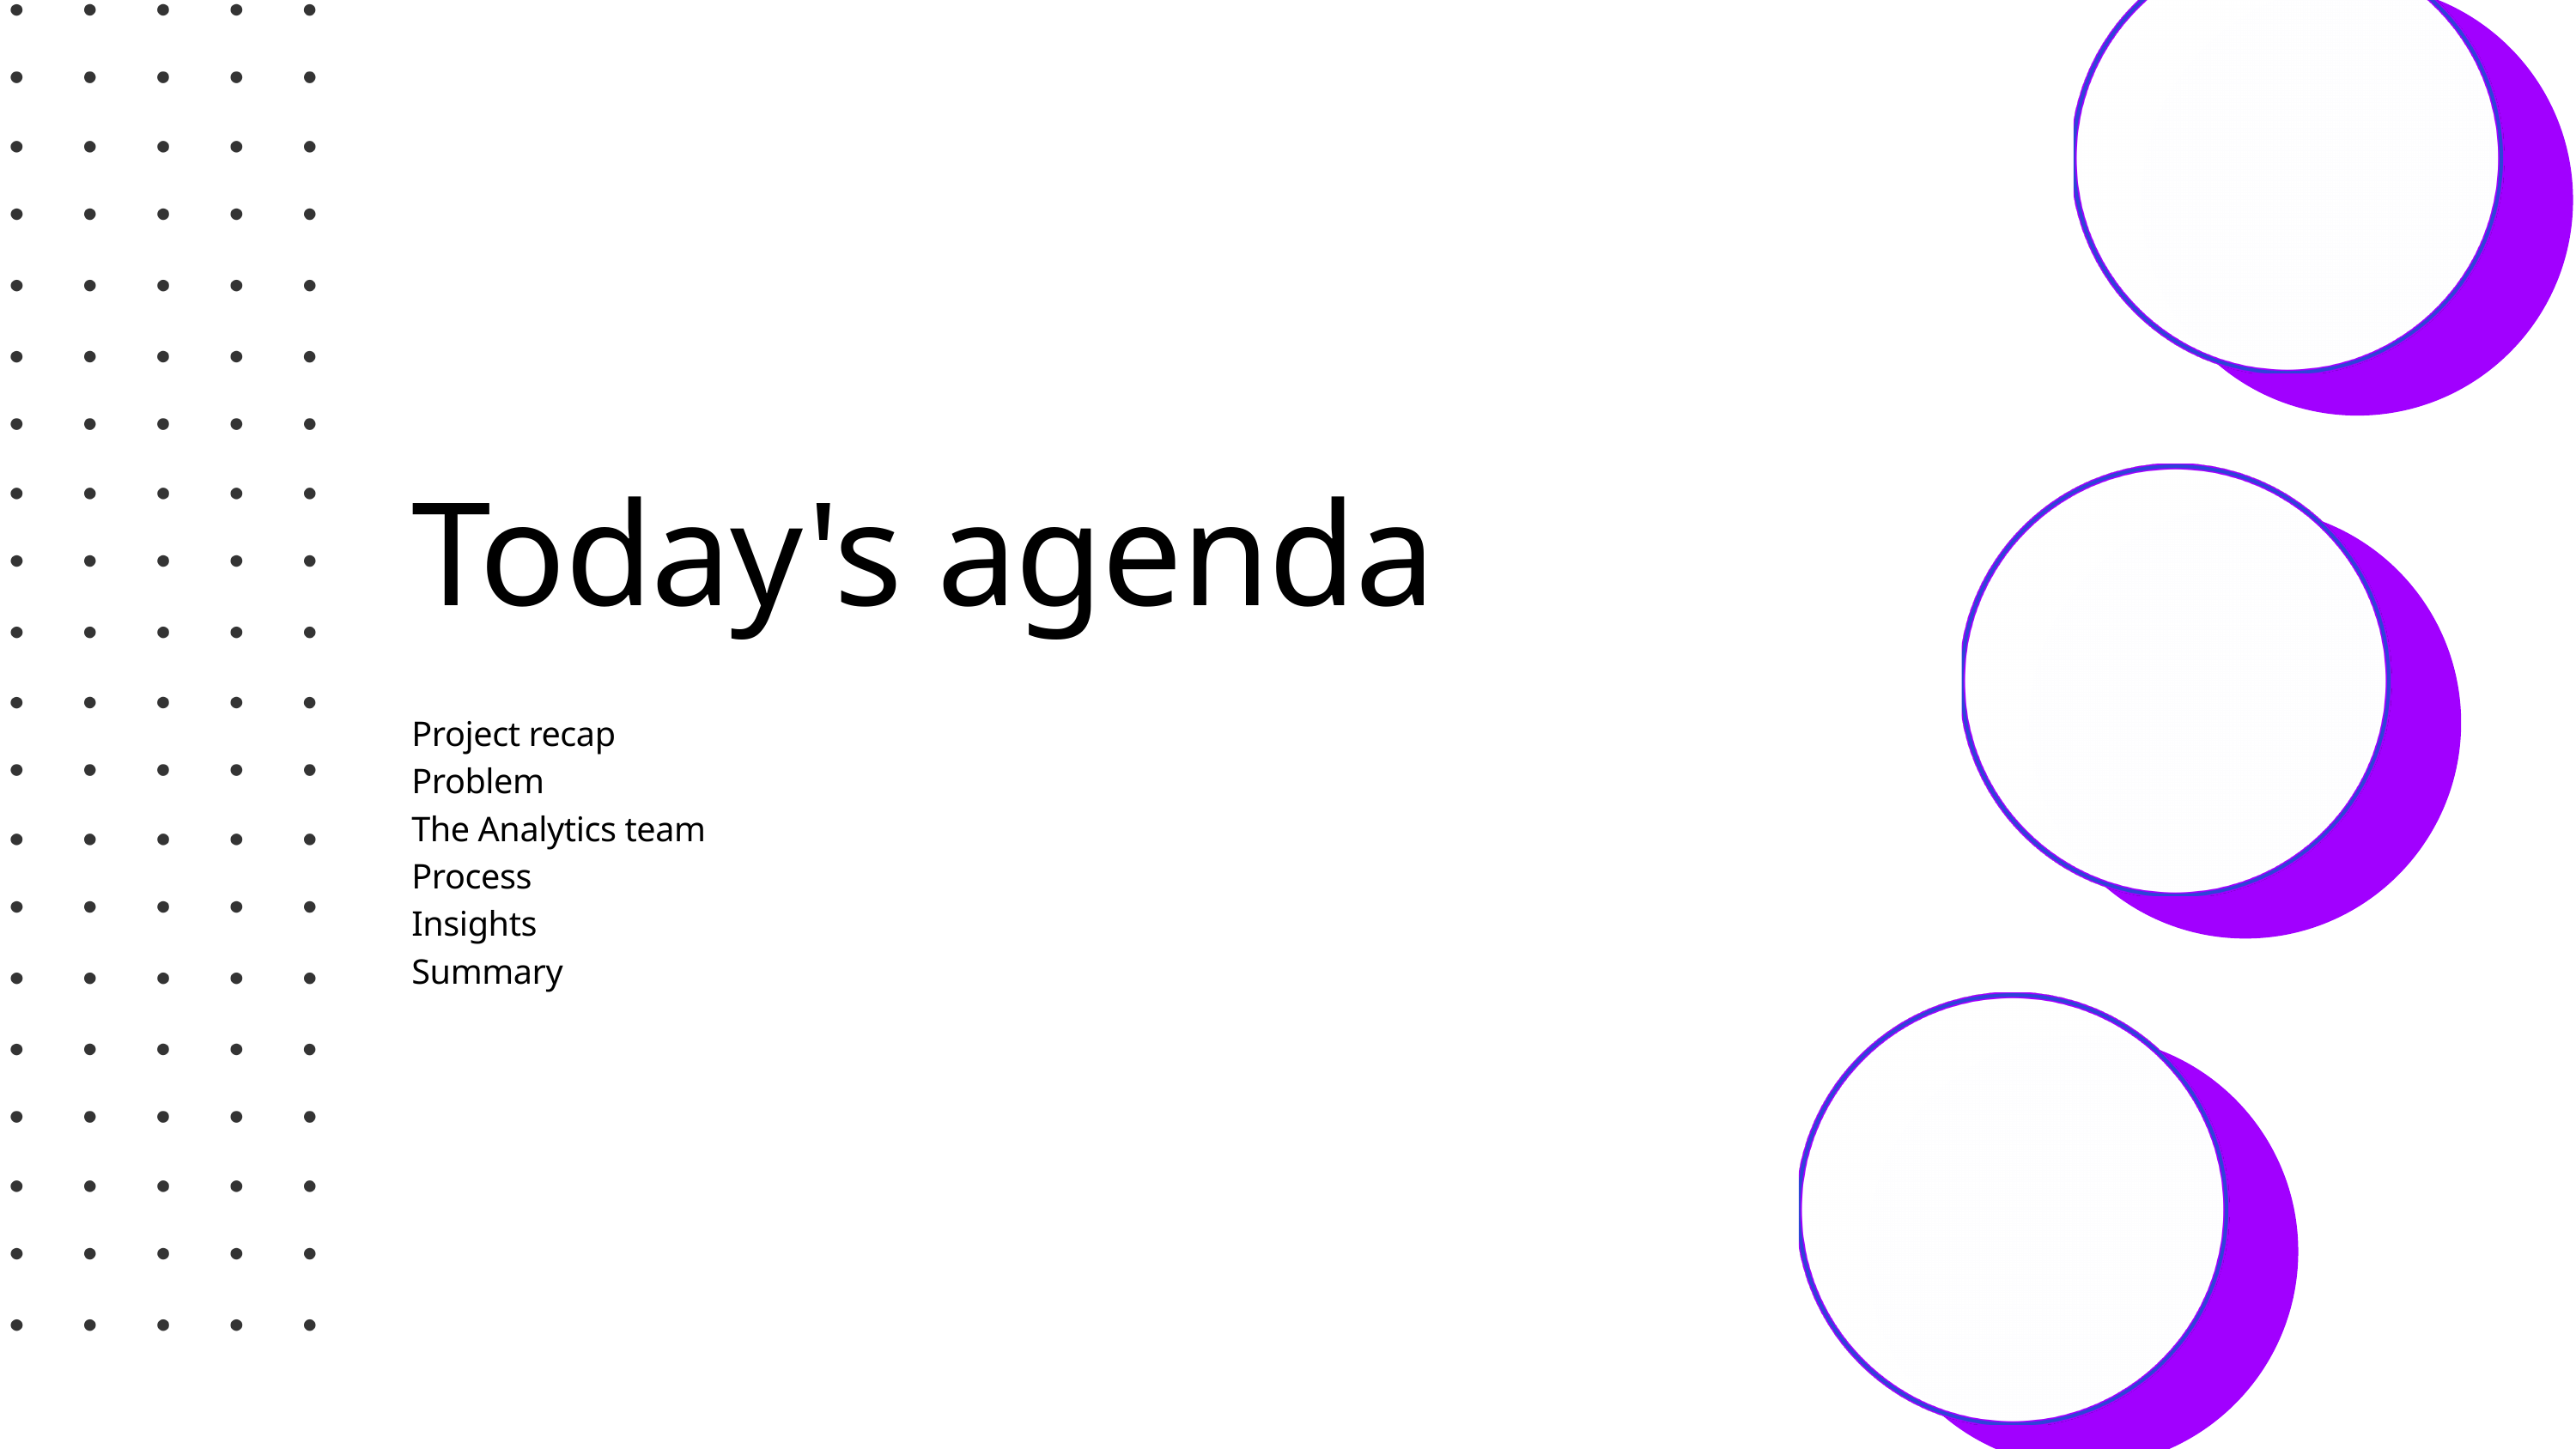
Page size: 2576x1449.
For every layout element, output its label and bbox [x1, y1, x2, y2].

text_box [1798, 991, 2299, 1449]
text_box [2, 0, 320, 1335]
text_box [2073, 0, 2573, 416]
text_box [1961, 464, 2462, 939]
text_box [411, 462, 1634, 993]
